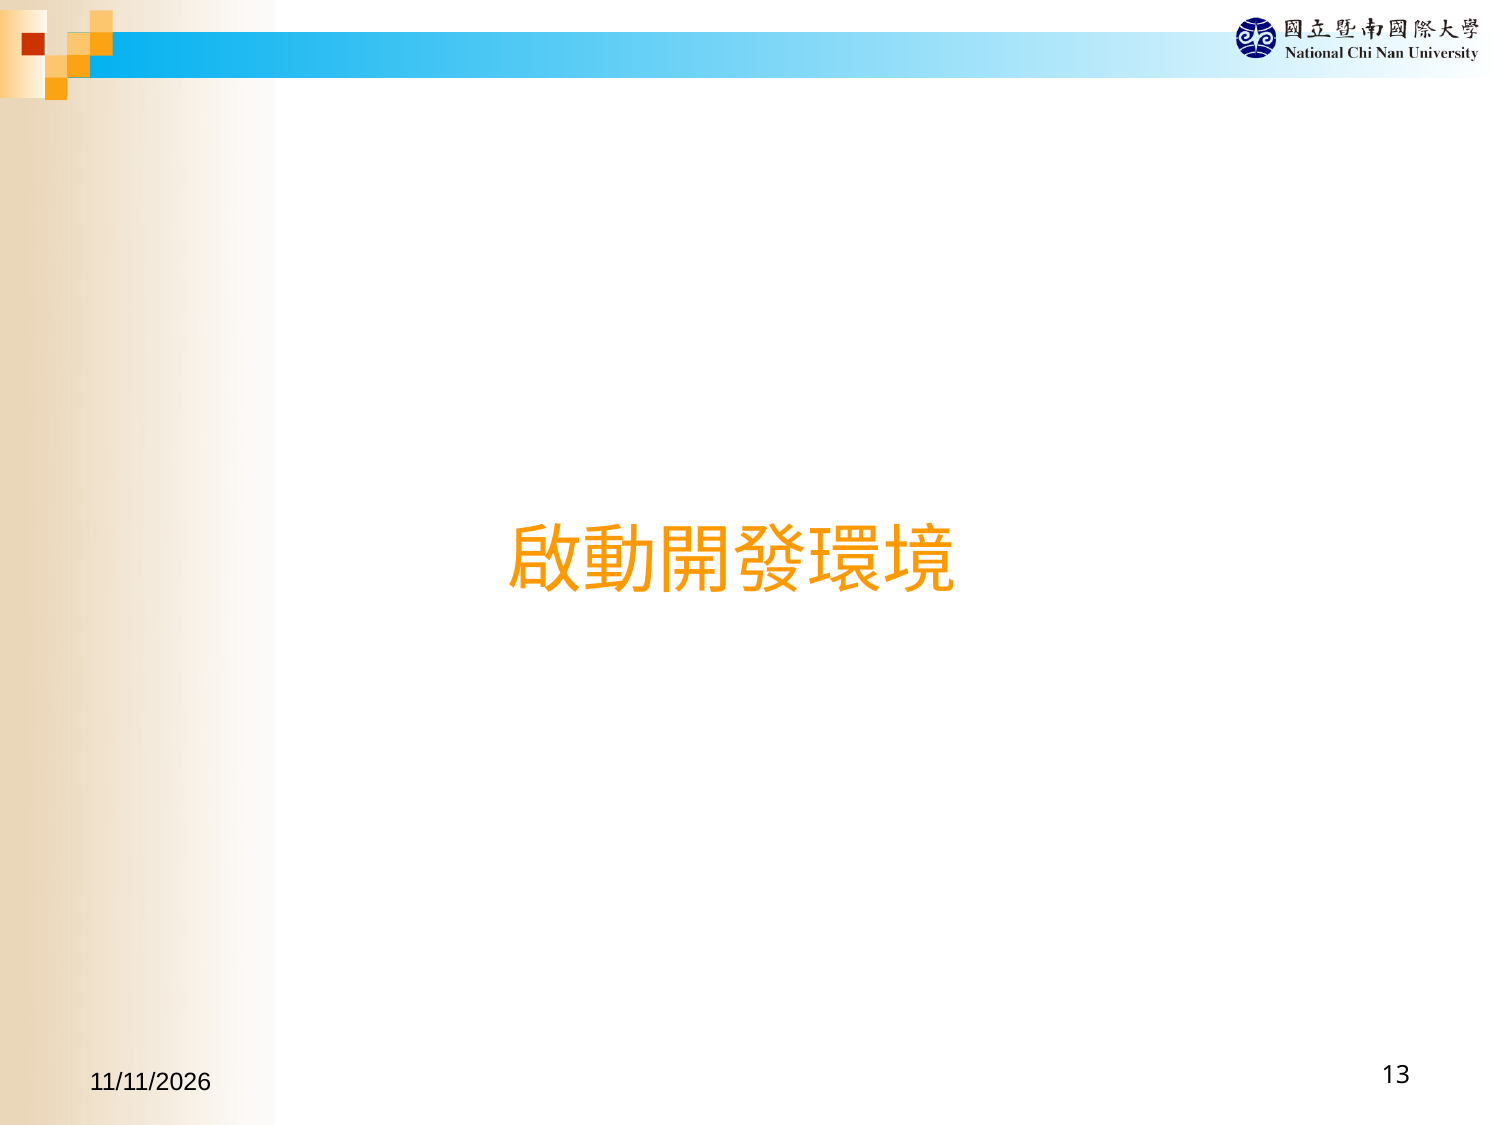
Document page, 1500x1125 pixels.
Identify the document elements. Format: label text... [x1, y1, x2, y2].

text_box 13 [1074, 1024, 1425, 1100]
title 啟動開發環境 [214, 444, 1252, 670]
text_box 2017/9/30 [75, 1024, 425, 1103]
picture [1234, 10, 1485, 67]
